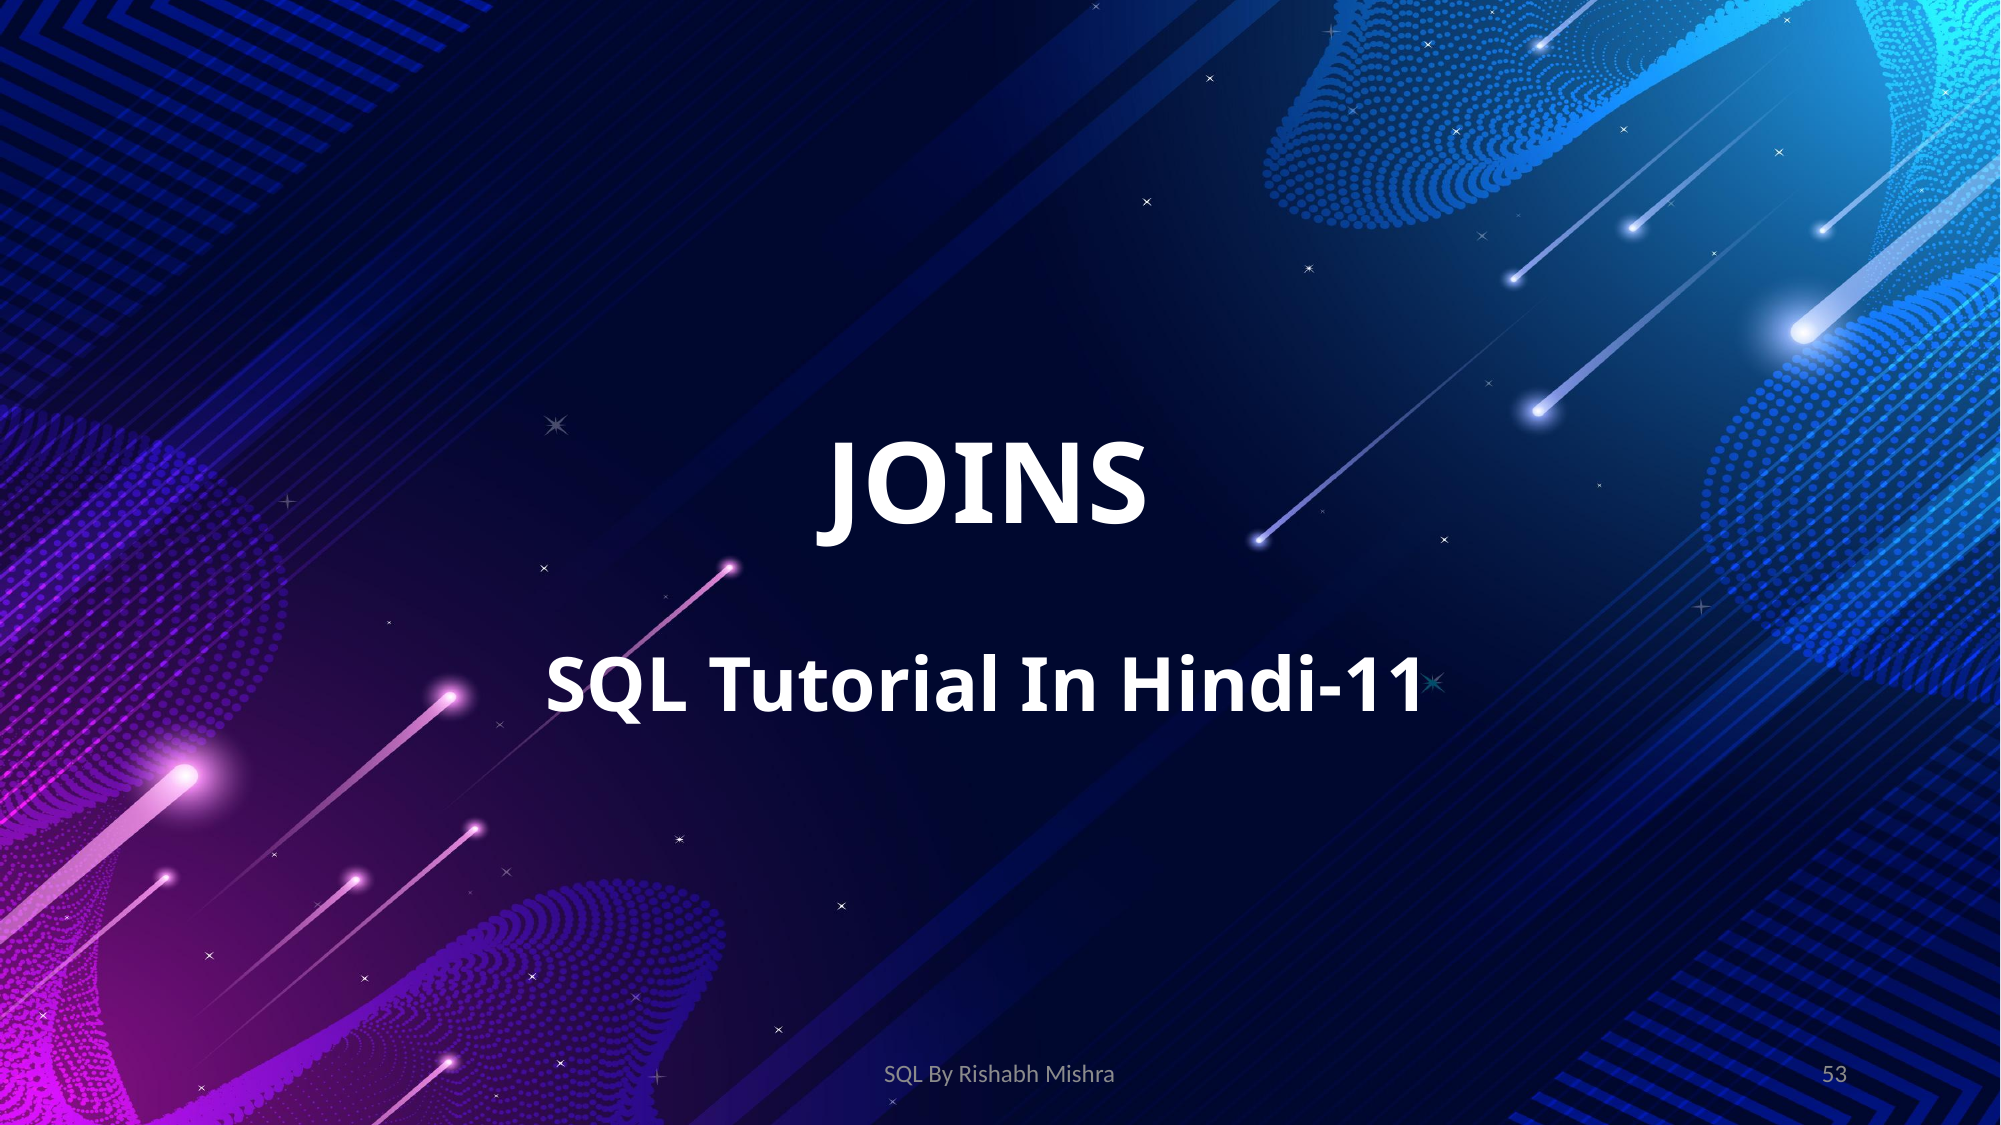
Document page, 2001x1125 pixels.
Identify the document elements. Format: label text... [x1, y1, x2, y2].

title JOINS SQL Tutorial In Hindi-11 [113, 313, 1863, 931]
footer SQL By Rishabh Mishra [662, 1042, 1338, 1103]
picture [0, 0, 2001, 1125]
slide_number 53 [1412, 1042, 1863, 1103]
